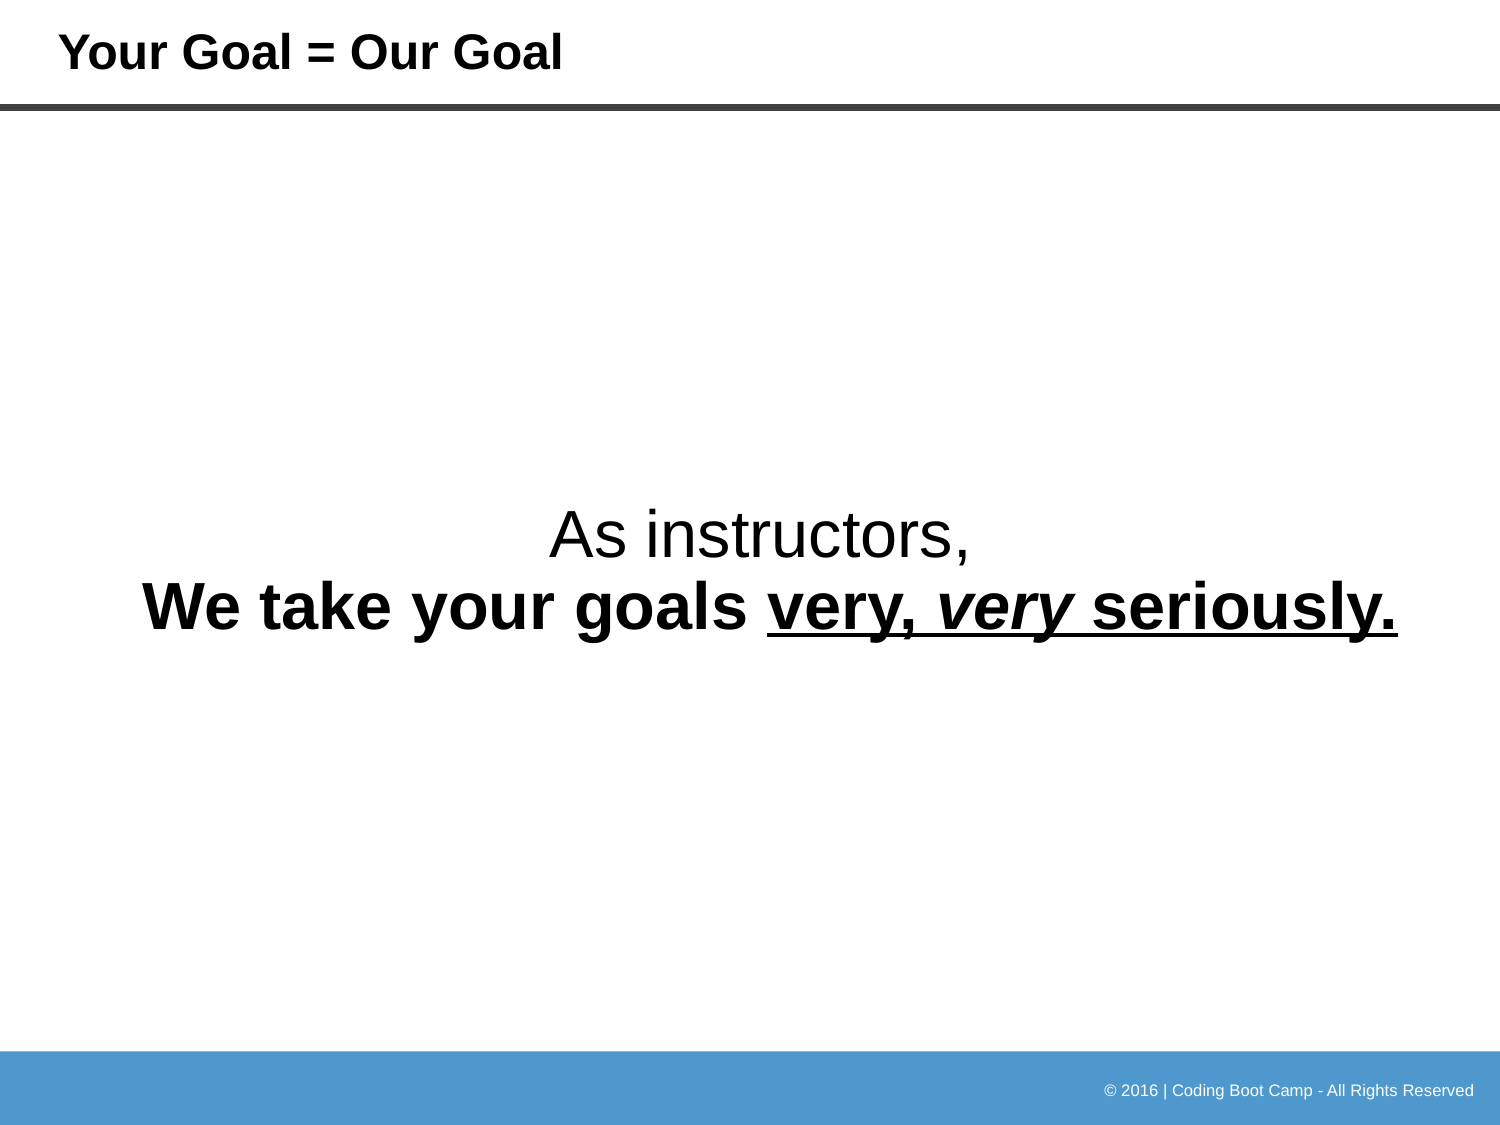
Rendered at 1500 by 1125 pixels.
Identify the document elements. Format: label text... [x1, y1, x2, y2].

text_box As instructors, We take your goals very, very seriously. [47, 124, 1456, 652]
title Your Goal = Our Goal [49, 0, 948, 108]
